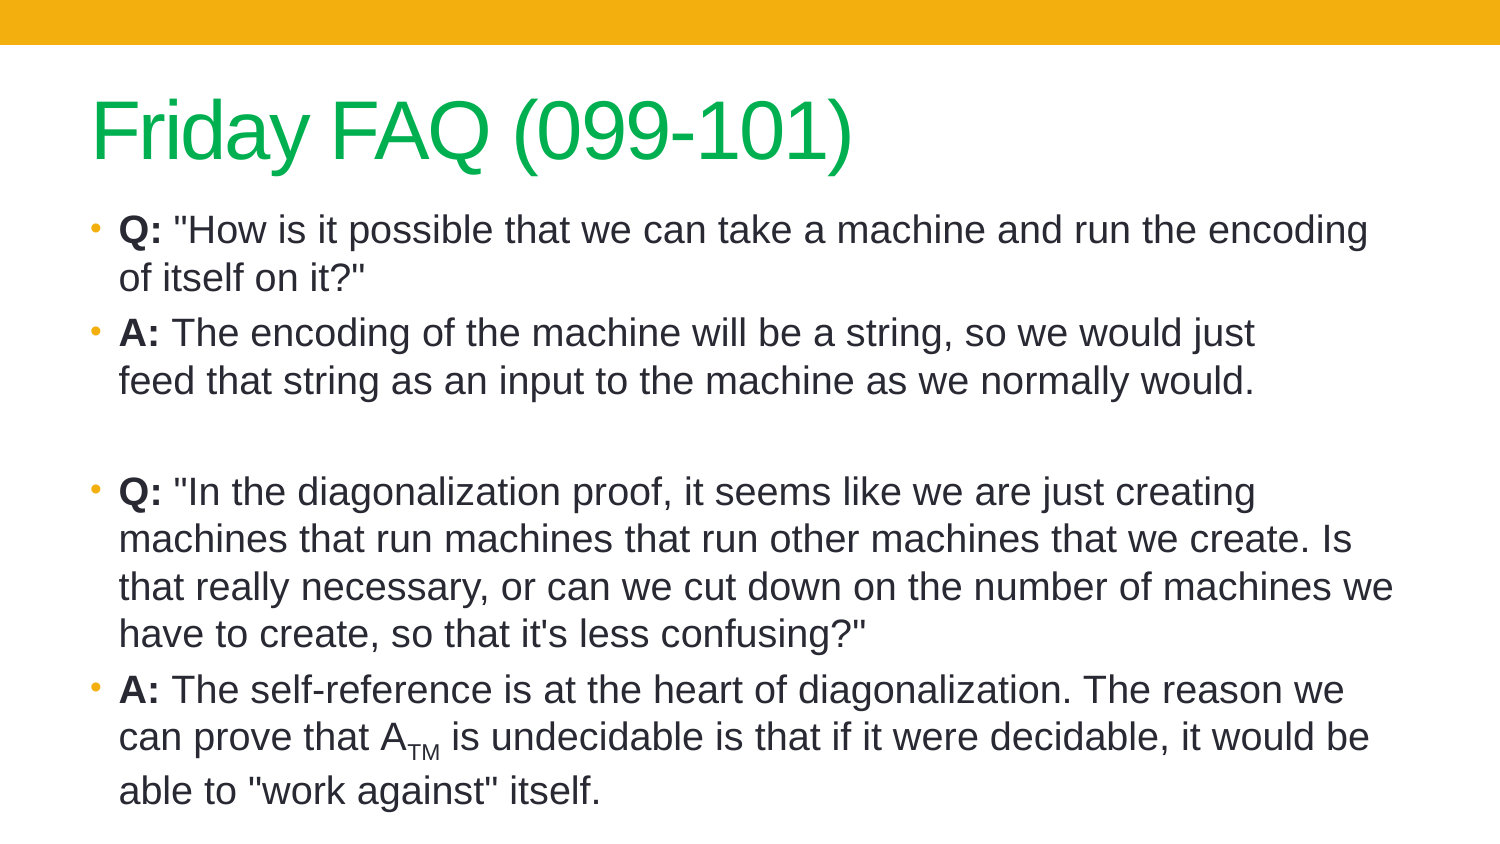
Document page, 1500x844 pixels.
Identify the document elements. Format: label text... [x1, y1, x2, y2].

list Q: "How is it possible that we can take a machine and run the encoding of itself on it?" A: The encoding of the machine will be a string, so we would just feed that string as an input to the machine as we normally would. Q: "In the diagonalization proof, it seems like we are just creating machines that run machines that run other machines that we create. Is that really necessary, or can we cut down on the number of machines we have to create, so that it's less confusing?" A: The self-reference is at the heart of diagonalization. The reason we can prove that ATM is undecidable is that if it were decidable, it would be able to "work against" itself. [75, 196, 1425, 823]
title Friday FAQ (099-101) [75, 65, 1425, 188]
